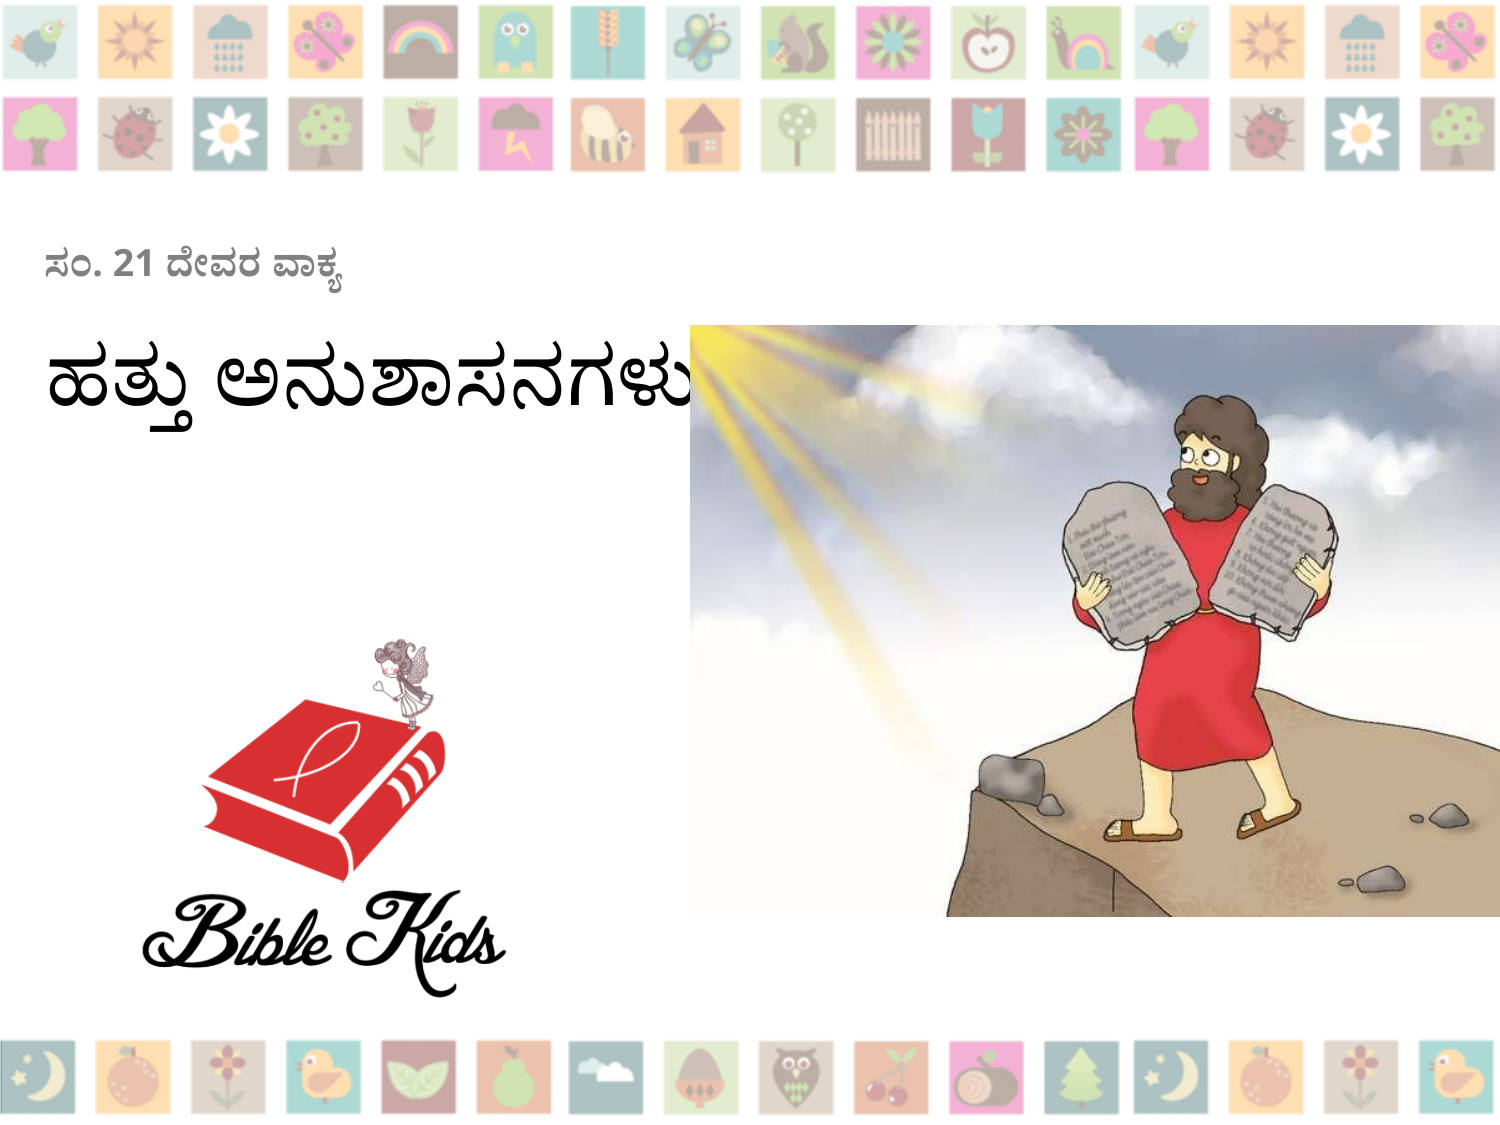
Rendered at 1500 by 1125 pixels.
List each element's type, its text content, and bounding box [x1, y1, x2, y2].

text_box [0, 1028, 1500, 1118]
text_box ಸಂ. 21 ದೇವರ ವಾಕ್ಯ [29, 231, 514, 292]
picture [117, 600, 544, 1027]
text_box ಹತ್ತು ಅನುಶಾಸನಗಳು [29, 314, 715, 430]
picture [690, 324, 1500, 918]
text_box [0, 3, 1500, 181]
